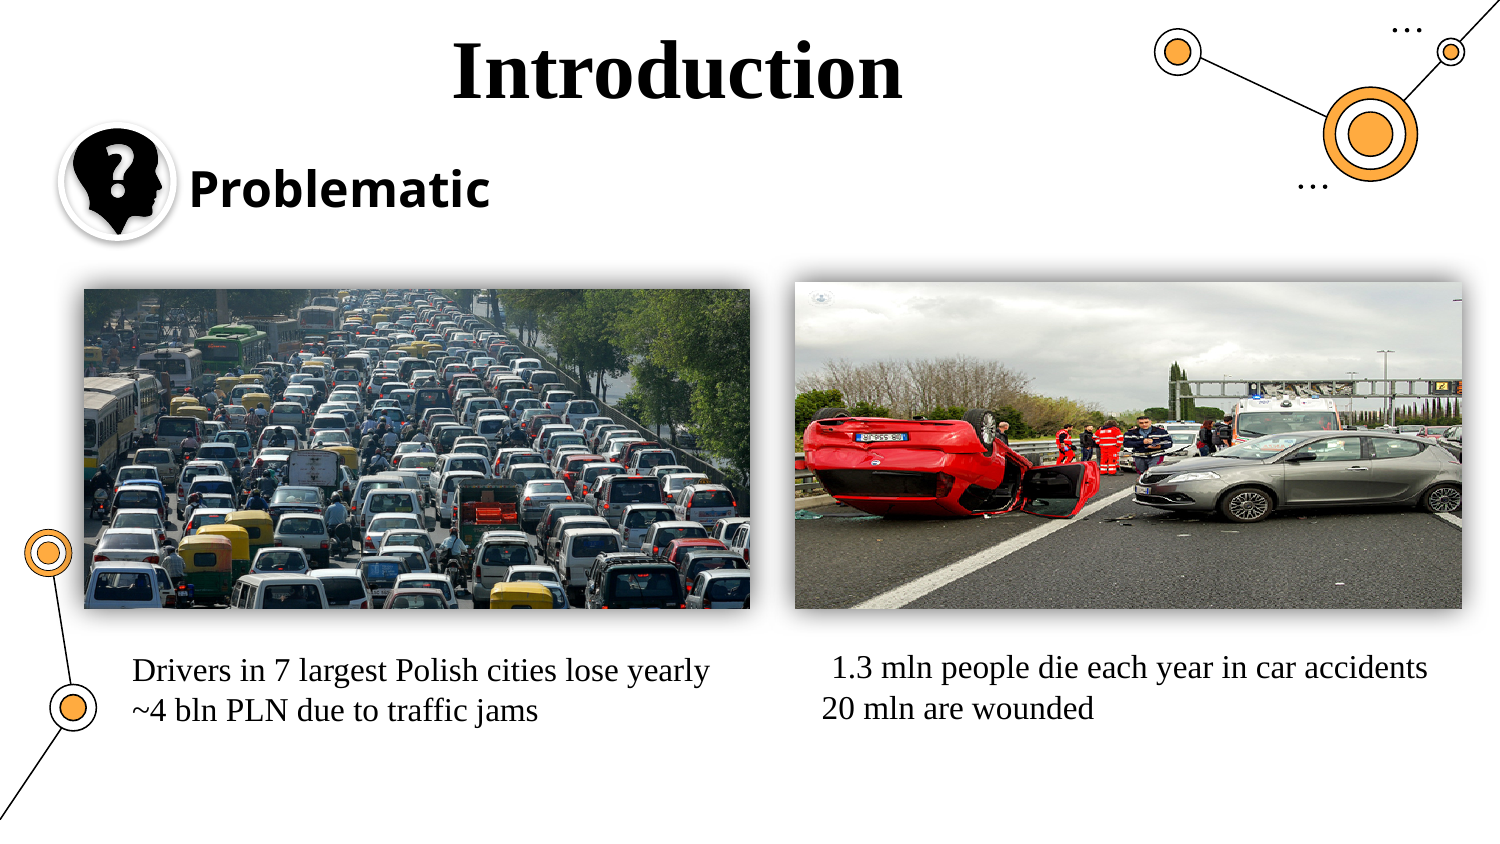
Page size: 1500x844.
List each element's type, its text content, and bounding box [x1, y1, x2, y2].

text_box Introduction [412, 0, 985, 59]
text_box Problematic [173, 150, 630, 225]
text_box Drivers in 7 largest Polish cities lose yearly ~4 bln PLN due to traffic jams [117, 641, 761, 736]
picture [795, 282, 1462, 609]
picture [83, 289, 751, 609]
text_box [57, 122, 177, 241]
text_box 1.3 mln people die each year in car accidents 20 mln are wounded [806, 633, 1451, 734]
